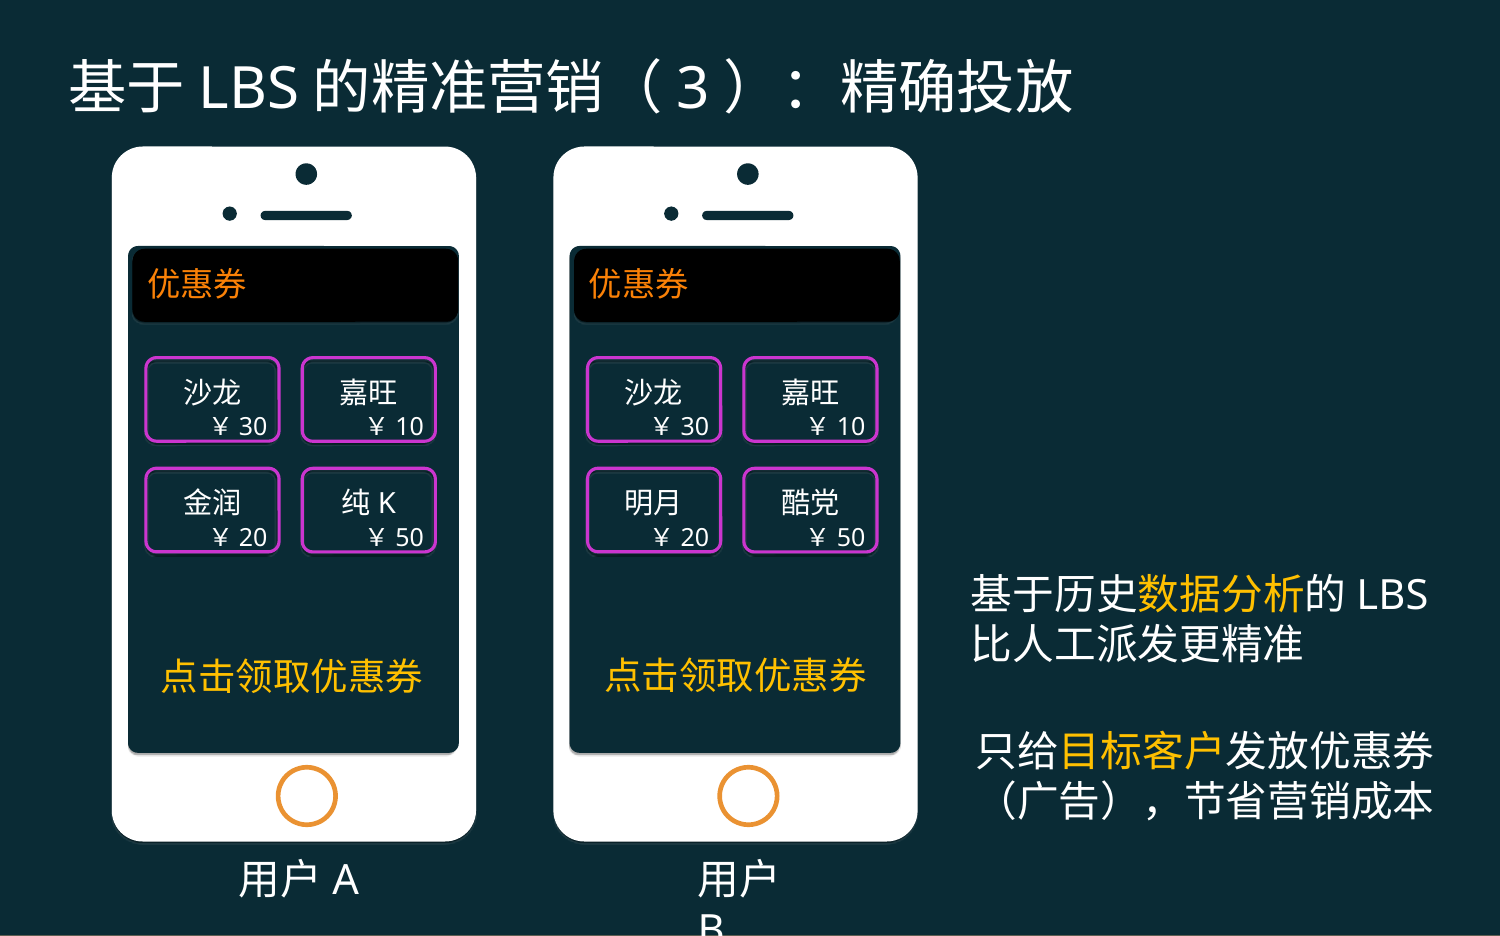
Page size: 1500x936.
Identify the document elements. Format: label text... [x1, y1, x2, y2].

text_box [743, 357, 878, 449]
text_box 用户B [682, 845, 833, 936]
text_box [145, 468, 280, 560]
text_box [587, 468, 722, 560]
text_box 基于历史数据分析的LBS 比人工派发更精准 [956, 560, 1478, 675]
text_box 只给目标客户发放优惠券（广告），节省营销成本 [960, 717, 1483, 833]
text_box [555, 148, 916, 840]
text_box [302, 468, 437, 560]
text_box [587, 357, 722, 449]
text_box 用户A [223, 845, 391, 911]
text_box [302, 357, 437, 449]
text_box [743, 468, 878, 560]
text_box 基于LBS的精准营销（3）：精确投放 [53, 42, 1318, 128]
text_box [145, 357, 280, 449]
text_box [114, 148, 474, 840]
